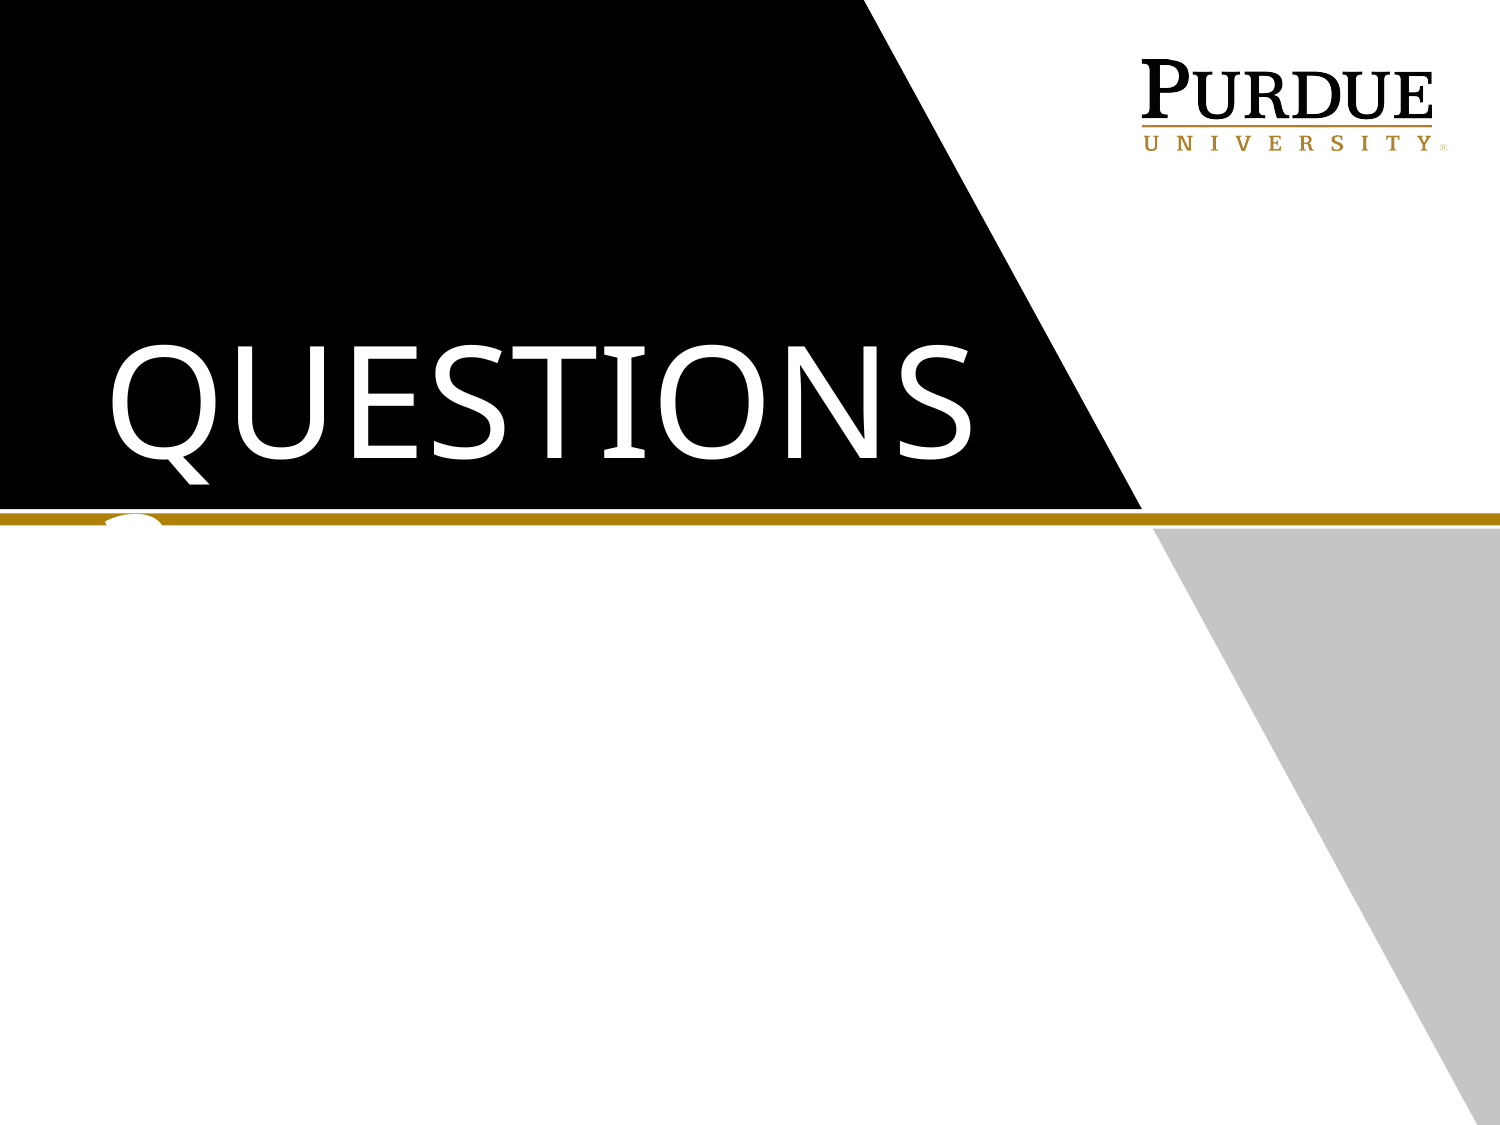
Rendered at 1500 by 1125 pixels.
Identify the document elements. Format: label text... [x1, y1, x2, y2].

picture [1141, 59, 1447, 151]
title Questions? [103, 323, 992, 468]
